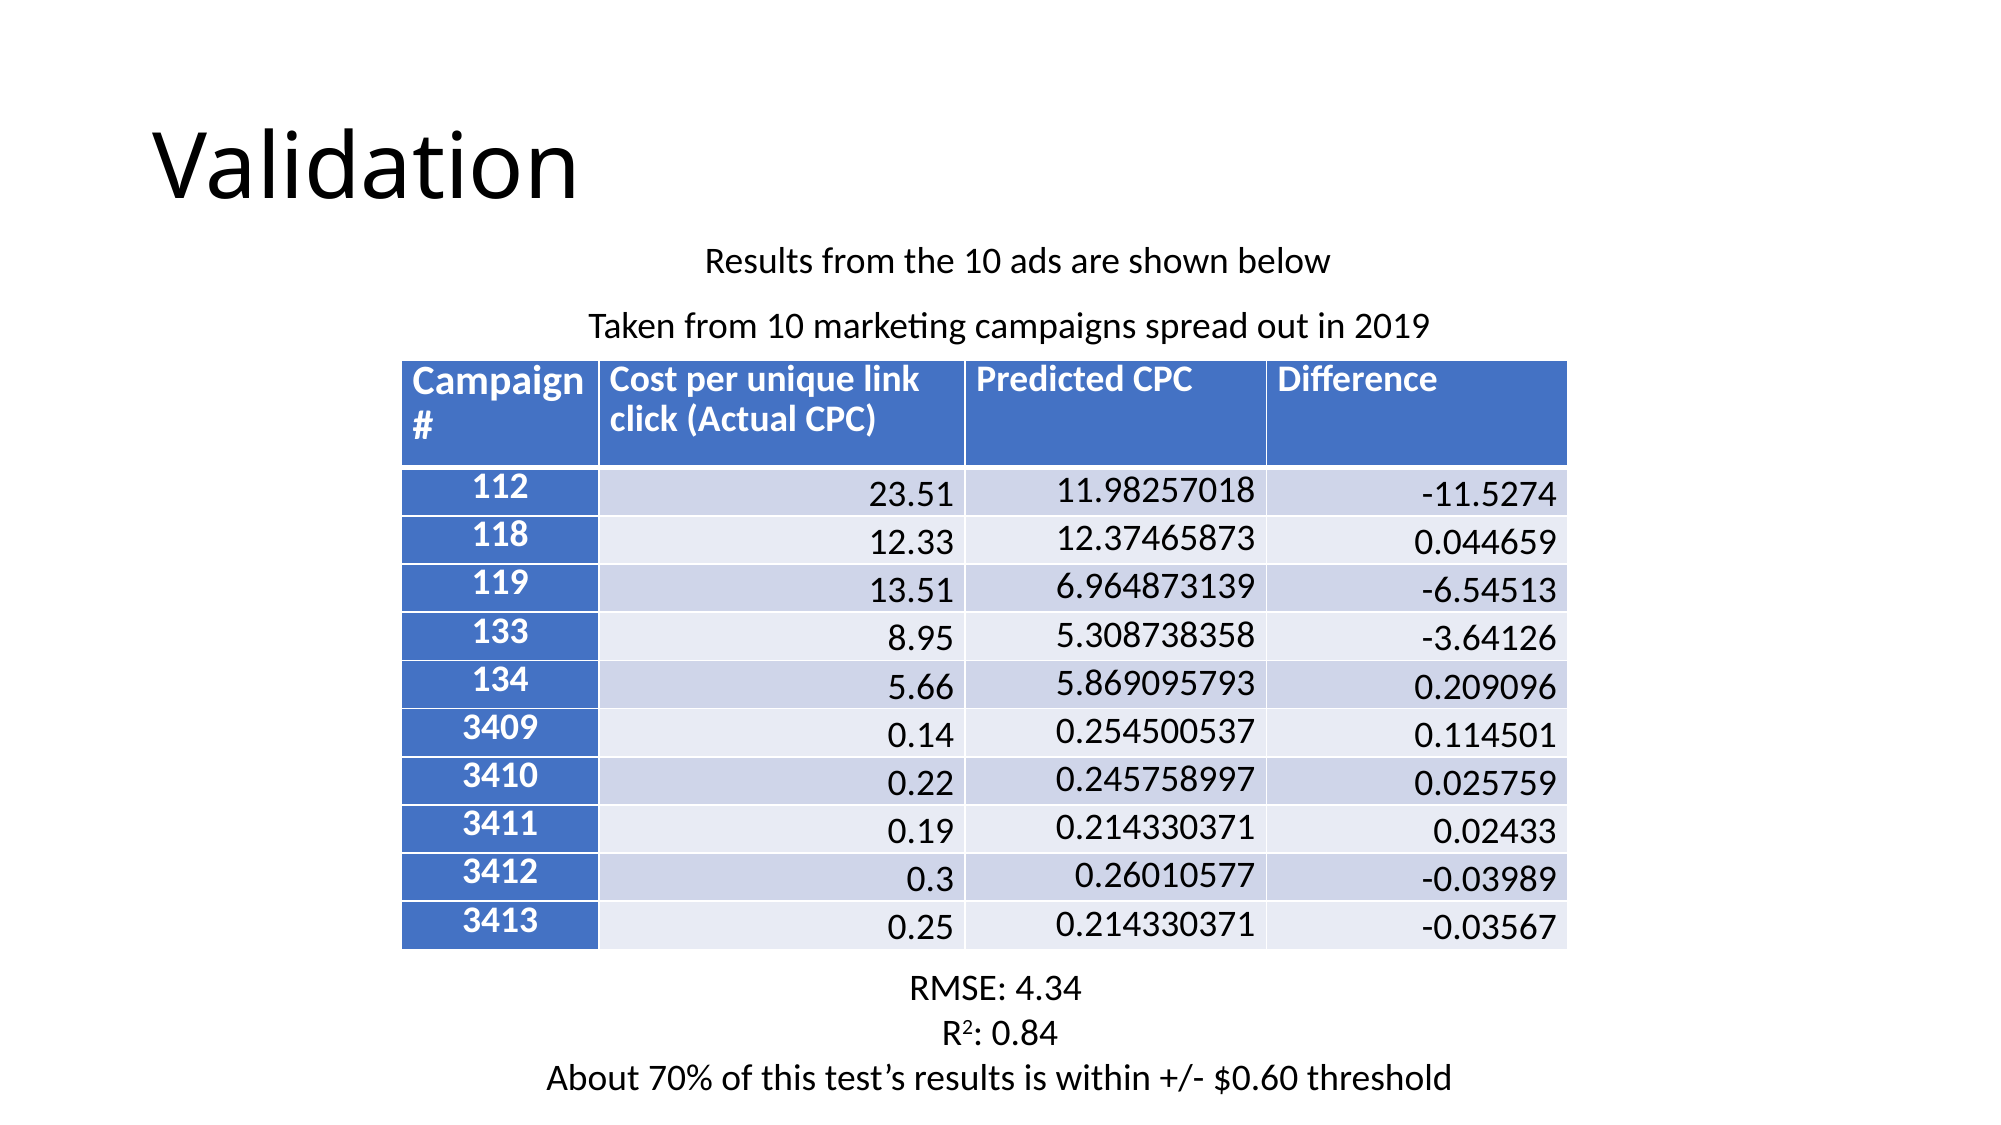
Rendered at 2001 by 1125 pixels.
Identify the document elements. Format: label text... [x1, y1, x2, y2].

table_cell 0.26010577 [966, 854, 1266, 900]
table_cell 0.19 [600, 806, 964, 852]
table_cell 3409 [402, 709, 598, 756]
table_cell 118 [402, 517, 598, 563]
table_header Predicted CPC [966, 361, 1266, 465]
table_cell 3410 [402, 758, 598, 804]
table_cell 133 [402, 613, 598, 660]
table_cell 0.214330371 [966, 902, 1266, 949]
table_cell 0.245758997 [966, 758, 1266, 804]
table_cell 3413 [402, 902, 598, 949]
table_cell -0.03989 [1267, 854, 1567, 900]
table_cell 0.14 [600, 709, 964, 756]
text_box Results from the 10 ads are shown below Taken from 10 marketing campaigns spread out in 2019 [155, 225, 1881, 354]
title Validation [137, 59, 1863, 278]
table_cell 23.51 [600, 470, 964, 515]
table_cell 13.51 [600, 565, 964, 611]
table_cell 5.869095793 [966, 661, 1266, 708]
table_cell 5.66 [600, 661, 964, 708]
table_cell 0.22 [600, 758, 964, 804]
table_cell 0.214330371 [966, 806, 1266, 852]
table_header Cost per unique link click (Actual CPC) [600, 361, 964, 465]
table_cell 8.95 [600, 613, 964, 660]
table_cell 0.044659 [1267, 517, 1567, 563]
table_header Difference [1267, 361, 1567, 465]
table_cell -0.03567 [1267, 902, 1567, 949]
table_header Campaign # [402, 361, 598, 465]
table_cell 0.3 [600, 854, 964, 900]
table_cell 0.254500537 [966, 709, 1266, 756]
table_cell 11.98257018 [966, 470, 1266, 515]
table_cell 3412 [402, 854, 598, 900]
table_cell 0.02433 [1267, 806, 1567, 852]
table_cell 0.025759 [1267, 758, 1567, 804]
table_cell -6.54513 [1267, 565, 1567, 611]
table_cell 5.308738358 [966, 613, 1266, 660]
table_cell 12.37465873 [966, 517, 1266, 563]
table_cell 0.25 [600, 902, 964, 949]
text_box RMSE: 4.34 R2: 0.84 About 70% of this test’s results is within +/- $0.60 threshold [137, 955, 1863, 1106]
table_cell 119 [402, 565, 598, 611]
table_cell 134 [402, 661, 598, 708]
table_cell 0.114501 [1267, 709, 1567, 756]
table_cell -3.64126 [1267, 613, 1567, 660]
table_cell -11.5274 [1267, 470, 1567, 515]
table_cell 6.964873139 [966, 565, 1266, 611]
table_cell 112 [402, 470, 598, 515]
table_cell 12.33 [600, 517, 964, 563]
table_cell 3411 [402, 806, 598, 852]
table_cell 0.209096 [1267, 661, 1567, 708]
